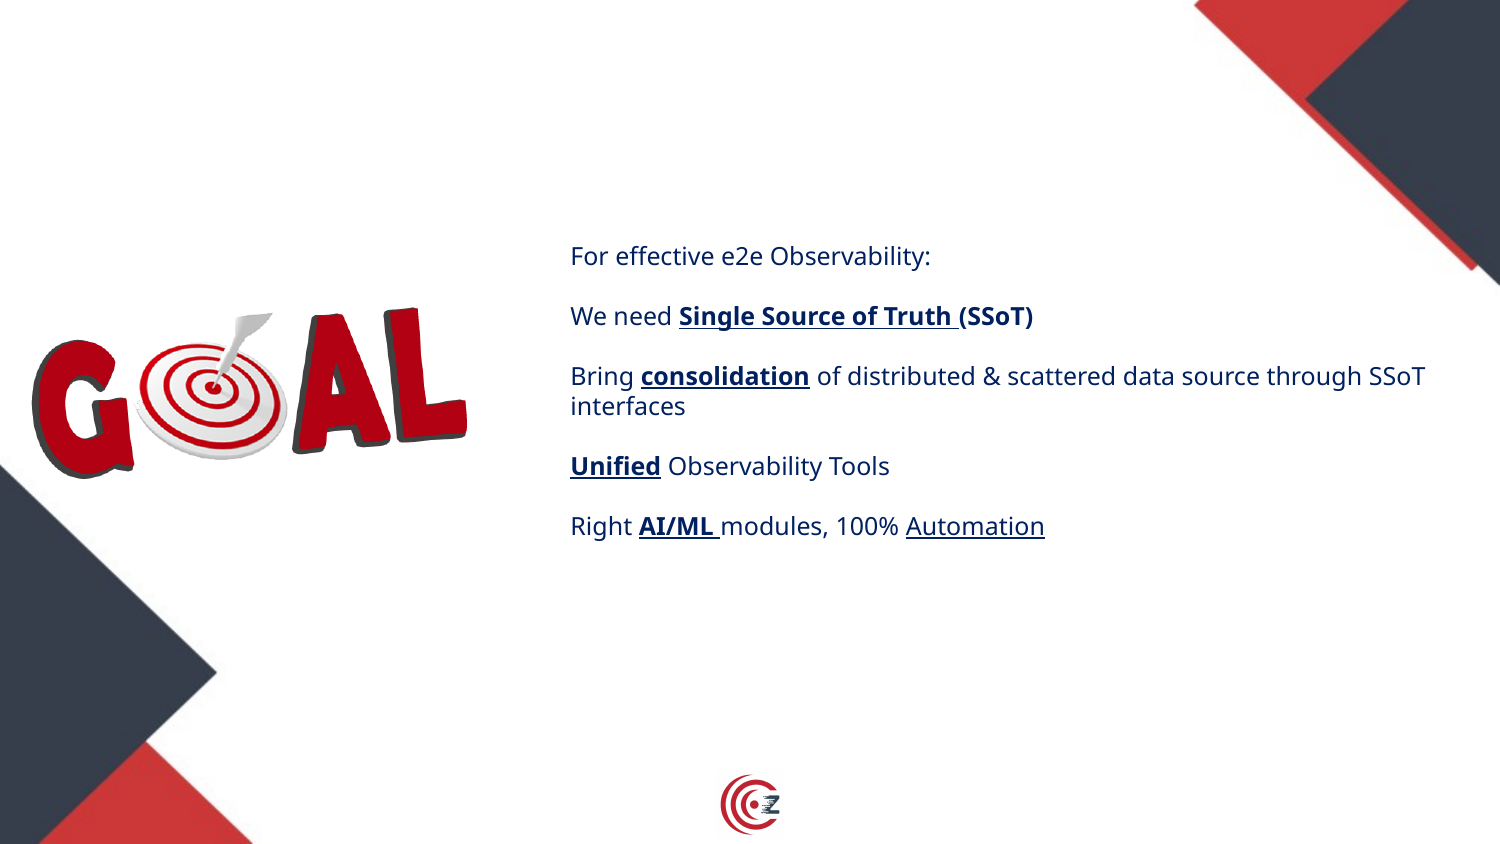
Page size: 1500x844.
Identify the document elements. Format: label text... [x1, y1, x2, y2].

picture [0, 0, 1500, 844]
text_box For effective e2e Observability: We need Single Source of Truth (SSoT) Bring consolidation of distributed & scattered data source through SSoT interfaces Unified Observability Tools Right AI/ML modules, 100% Automation [564, 237, 1490, 543]
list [20, 287, 472, 498]
